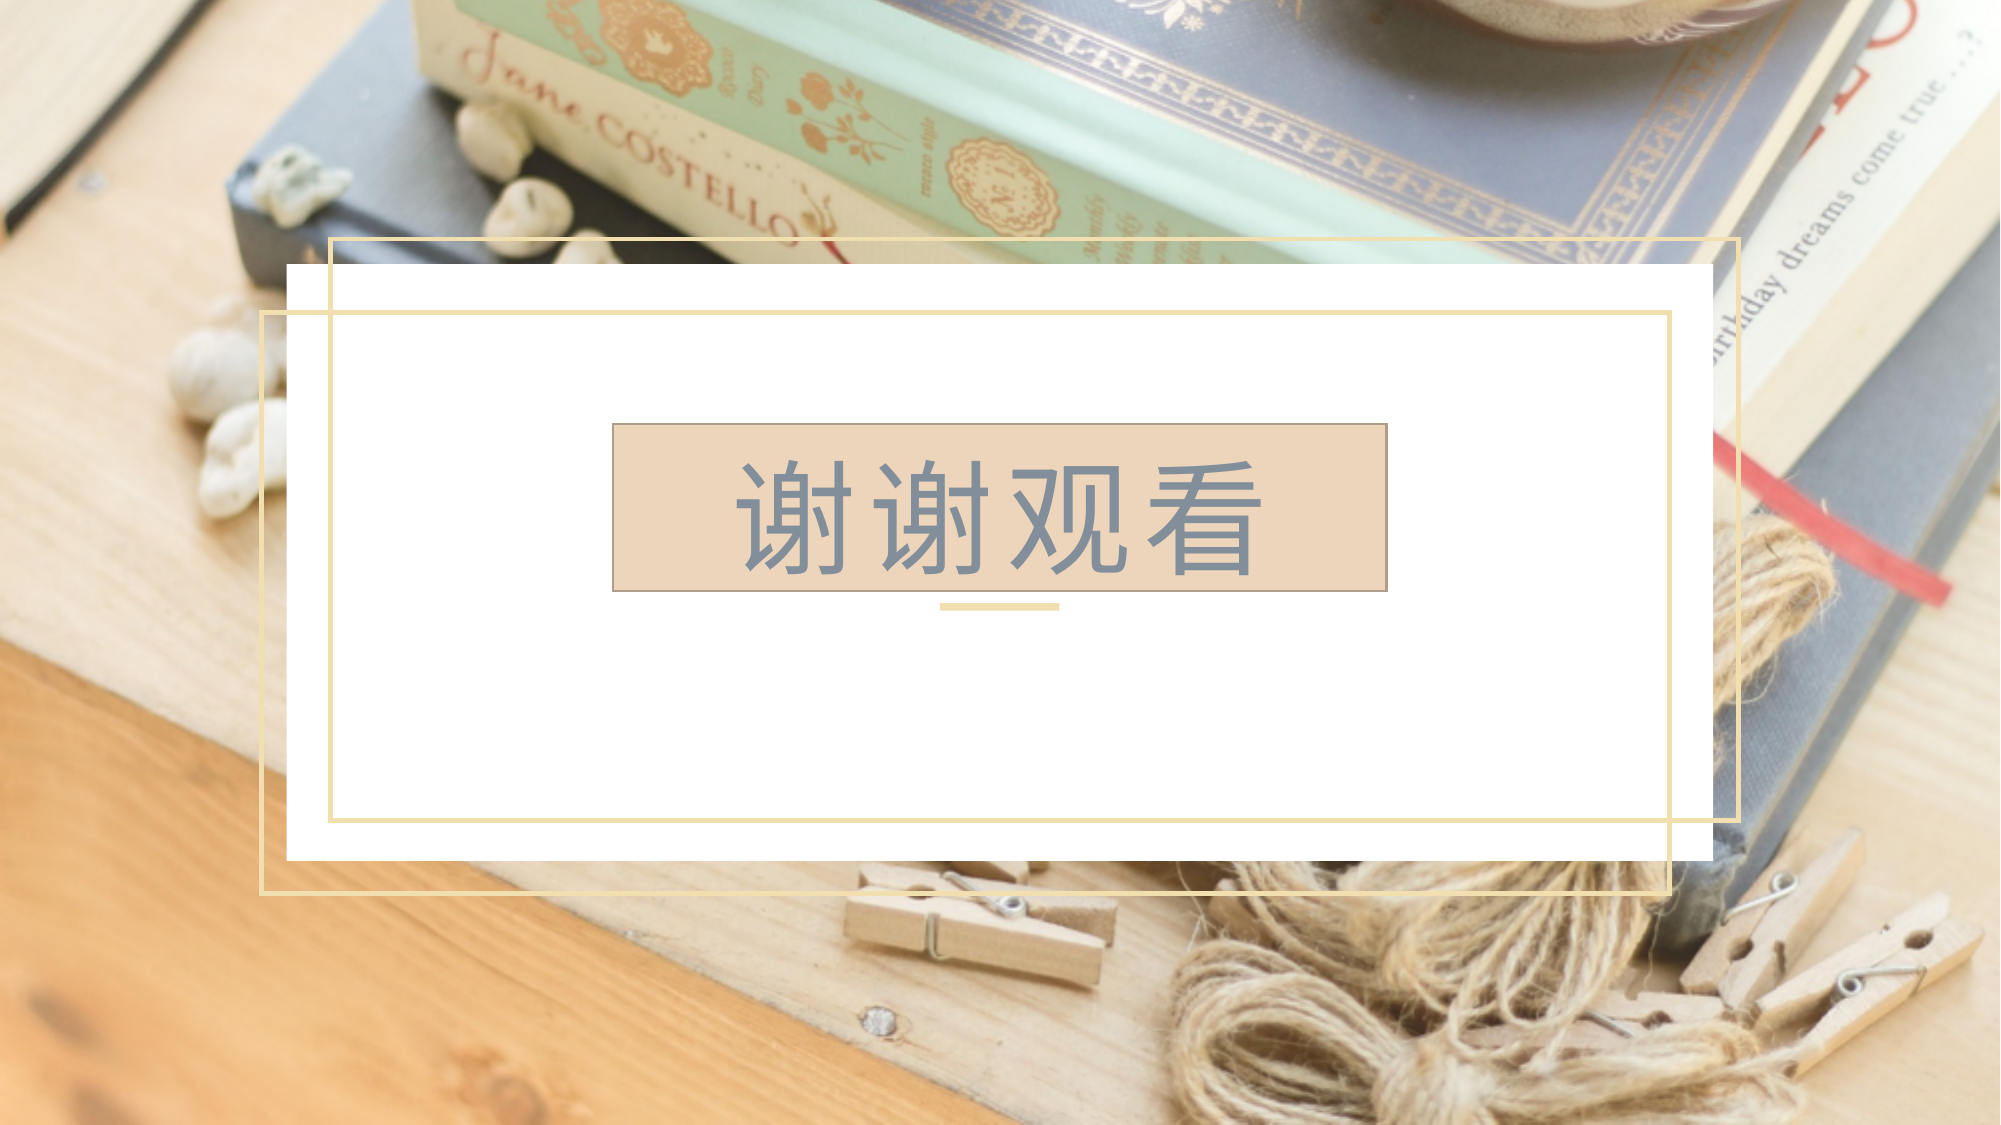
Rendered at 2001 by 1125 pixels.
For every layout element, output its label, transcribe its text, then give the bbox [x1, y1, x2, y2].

picture [0, 0, 2001, 1125]
title 谢谢观看 [612, 423, 1388, 592]
